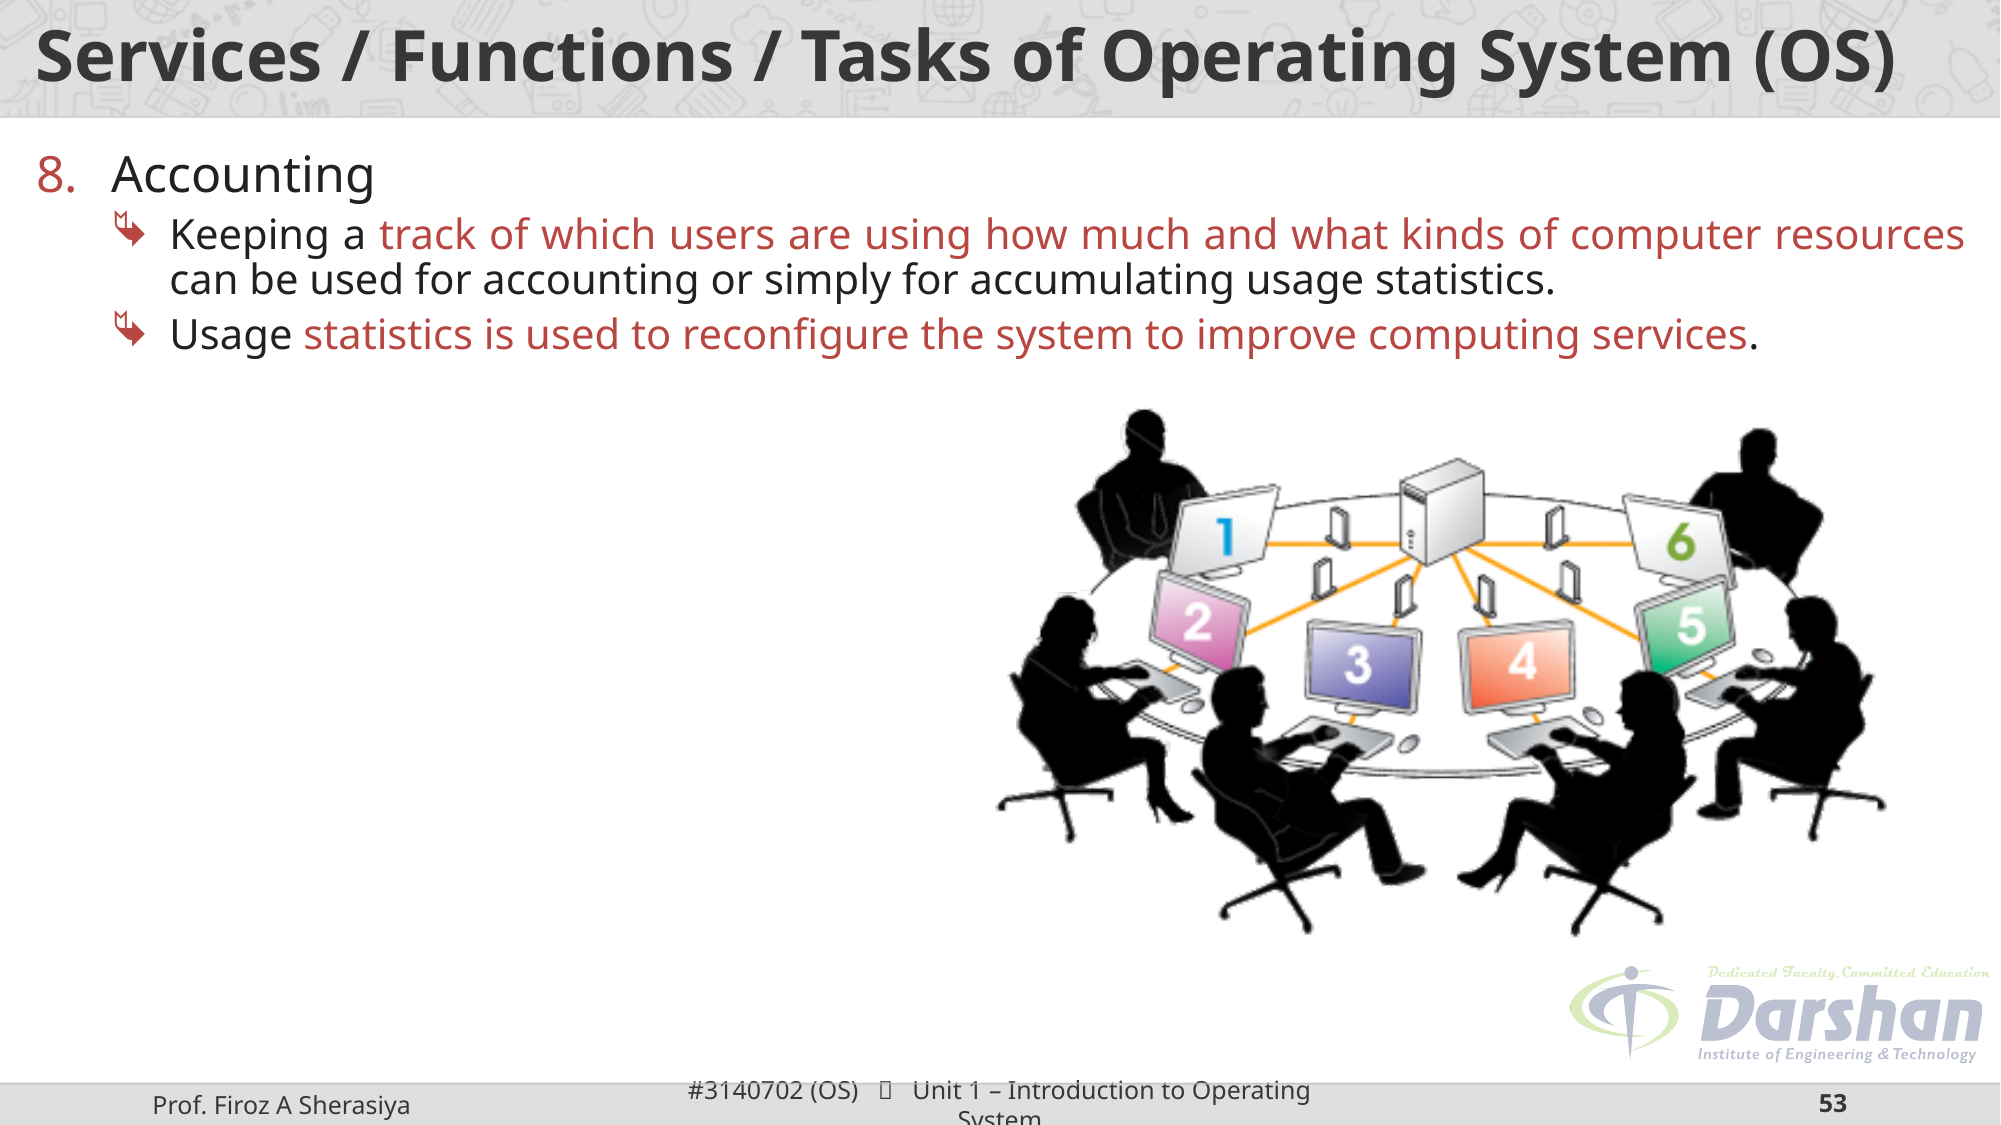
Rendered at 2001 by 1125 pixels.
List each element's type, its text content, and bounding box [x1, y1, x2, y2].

title Services / Functions / Tasks of Operating System (OS) [0, 0, 2000, 117]
list Accounting Keeping a track of which users are using how much and what kinds of computer resources can be used for accounting or simply for accumulating usage statistics. Usage statistics is used to reconfigure the system to improve computing services. [21, 141, 1981, 1059]
picture [978, 396, 1901, 942]
